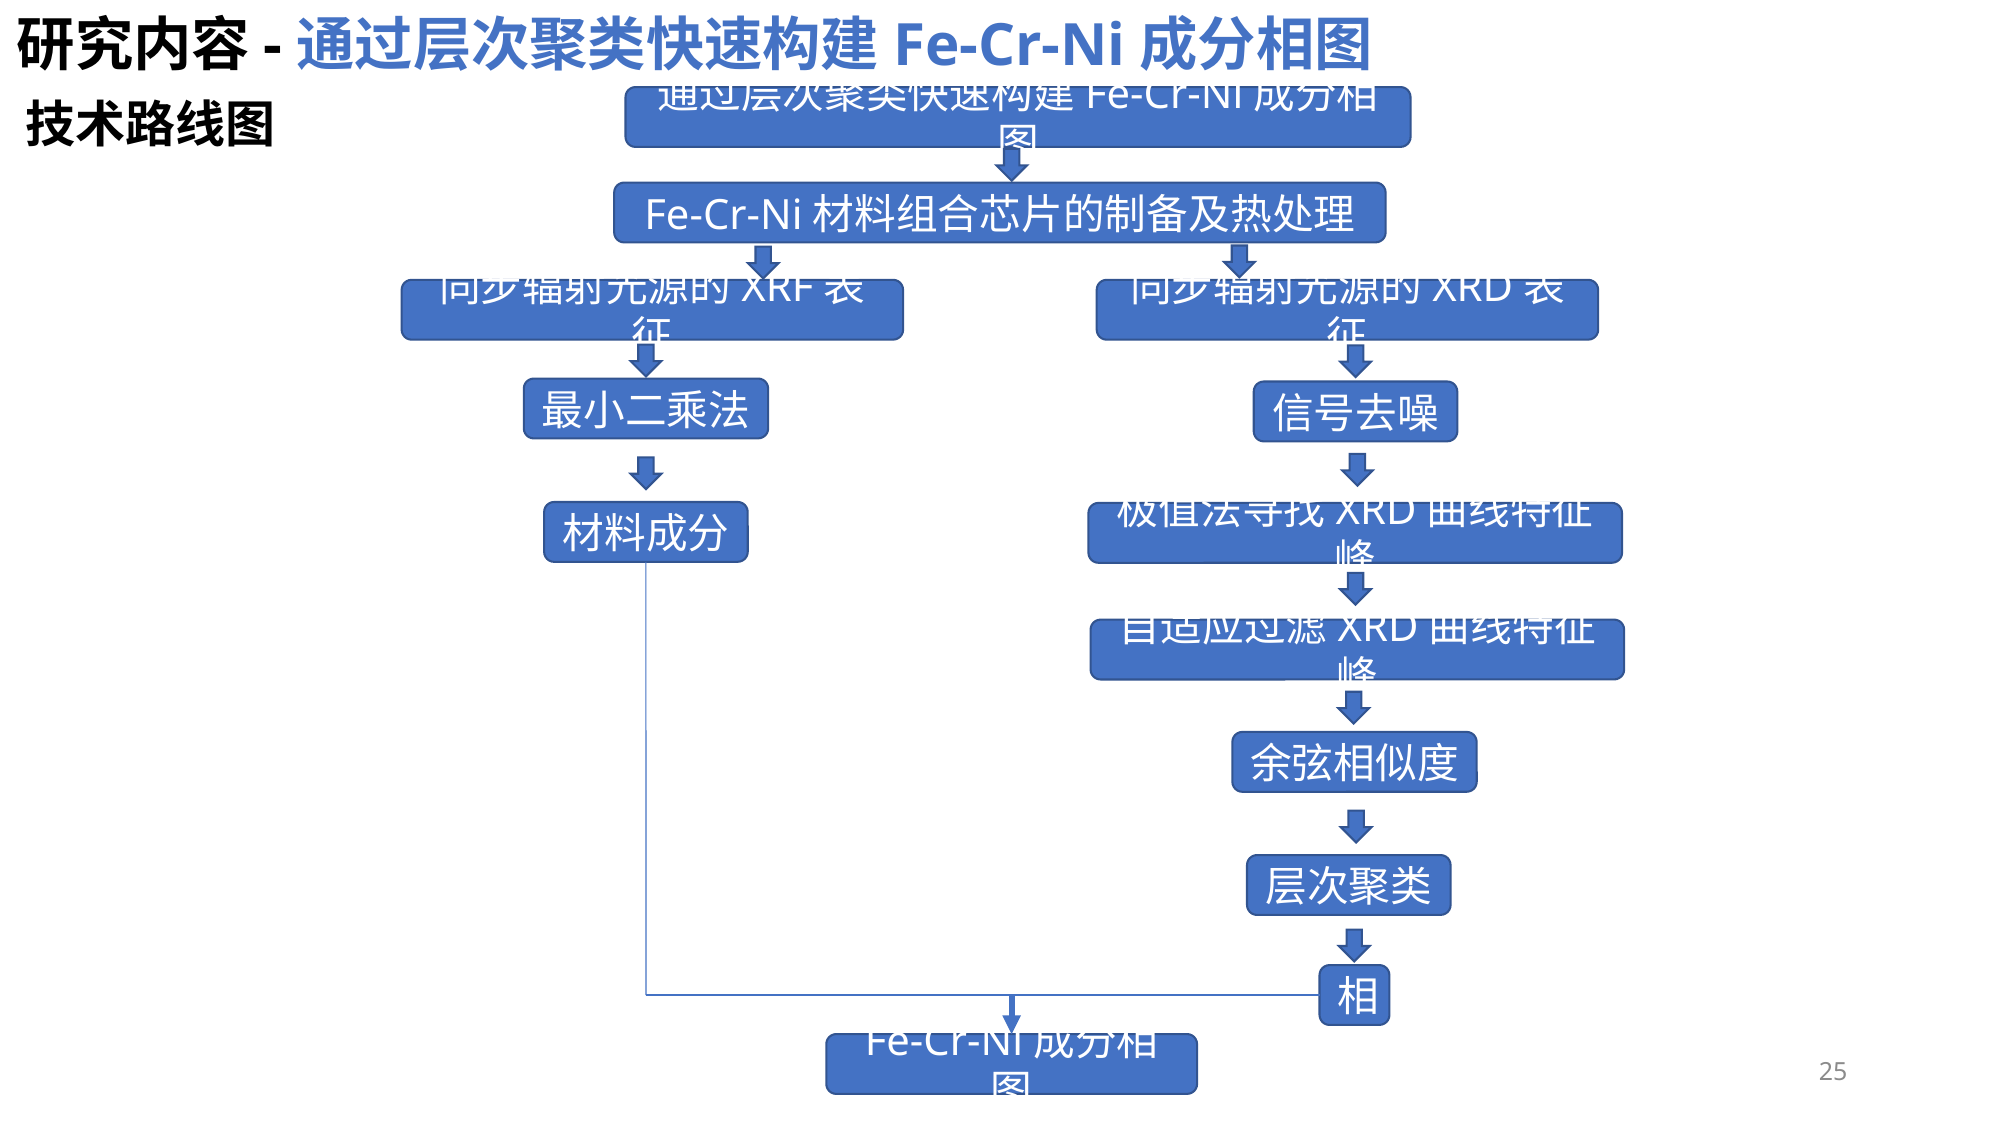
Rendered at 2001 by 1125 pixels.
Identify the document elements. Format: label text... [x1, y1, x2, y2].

text_box 研究内容-通过层次聚类快速构建Fe-Cr-Ni成分相图 [2, 0, 1388, 85]
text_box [401, 87, 1625, 1094]
text_box 技术路线图 [10, 85, 292, 160]
slide_number 25 [1412, 1042, 1863, 1103]
